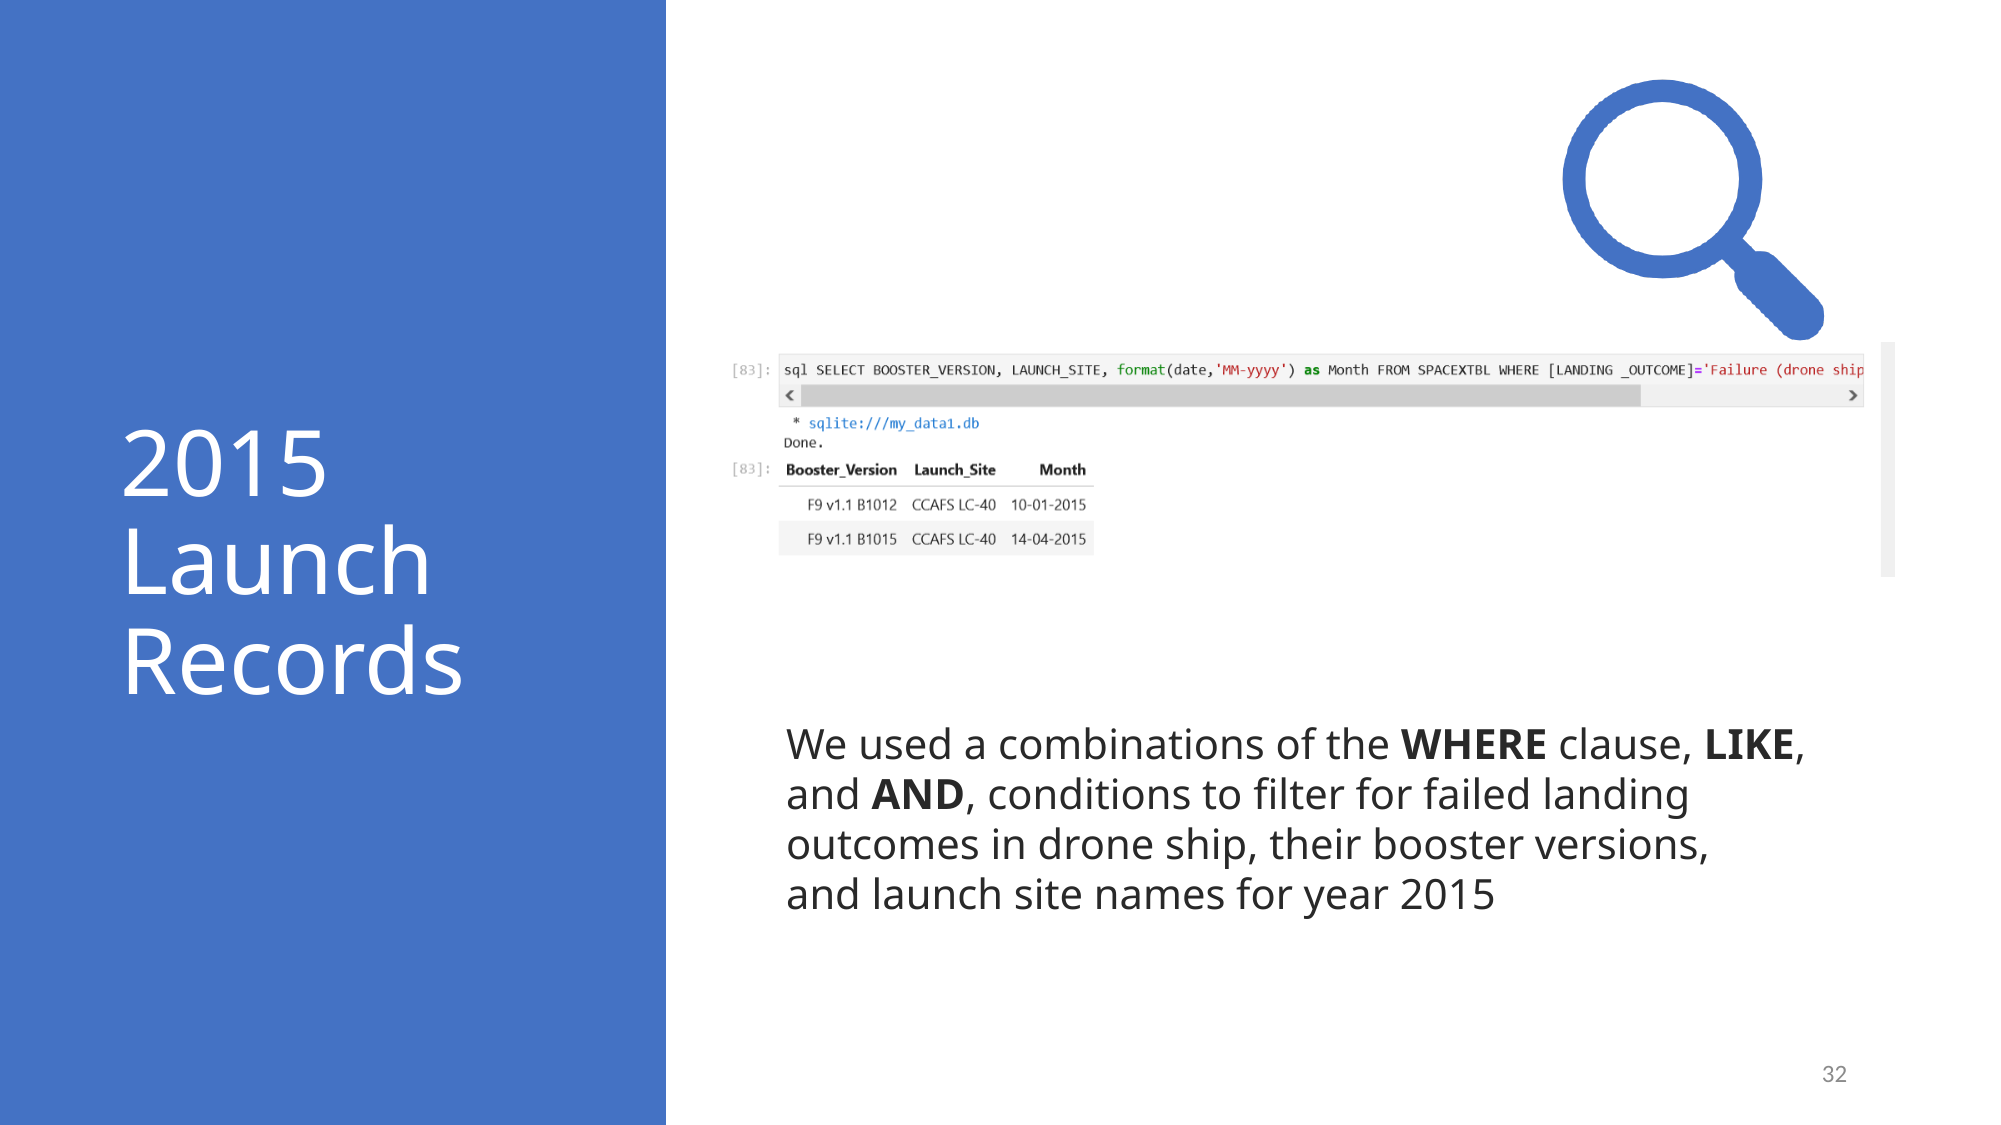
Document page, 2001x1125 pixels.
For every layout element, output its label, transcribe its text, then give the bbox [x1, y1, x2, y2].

list We used a combinations of the WHERE clause, LIKE, and AND, conditions to filter for failed landing outcomes in drone ship, their booster versions, and launch site names for year 2015 [770, 661, 1895, 975]
slide_number 32 [1728, 1042, 1863, 1103]
text_box [0, 0, 667, 1125]
text_box 2015 Launch Records [105, 104, 614, 1026]
picture [727, 53, 1895, 577]
